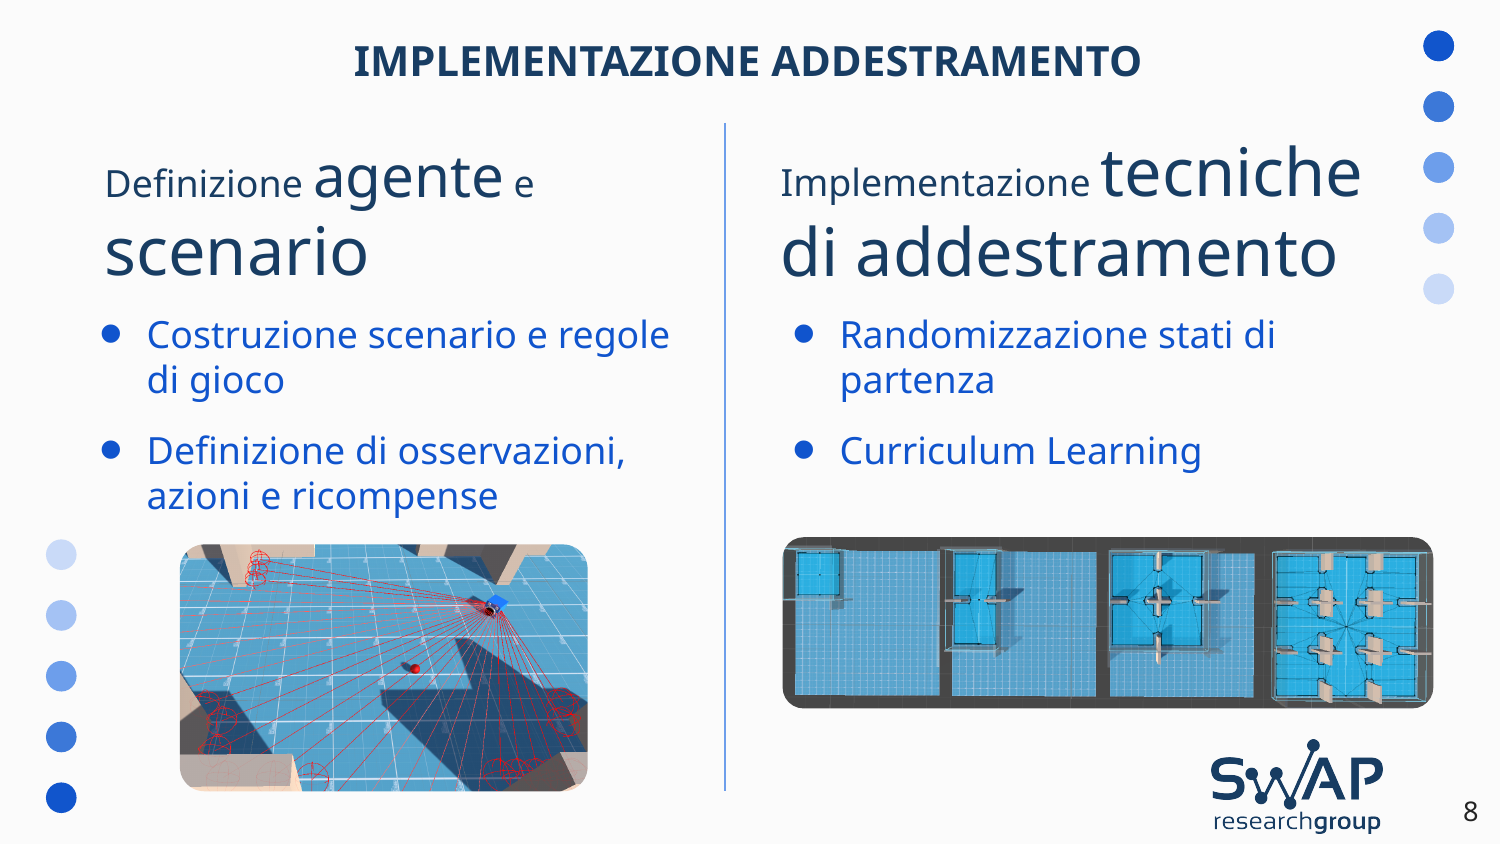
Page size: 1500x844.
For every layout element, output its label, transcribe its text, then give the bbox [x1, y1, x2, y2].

picture [179, 544, 588, 792]
picture [782, 536, 1434, 709]
text_box IMPLEMENTAZIONE ADDESTRAMENTO [339, 27, 1161, 92]
picture [1211, 739, 1383, 834]
text_box Implementazione tecniche di addestramento [765, 122, 1398, 298]
text_box Randomizzazione stati di partenza Curriculum Learning [777, 298, 1369, 467]
slide_number 8 [1403, 779, 1494, 844]
text_box Definizione agente e scenario [89, 131, 660, 295]
text_box Costruzione scenario e regole di gioco Definizione di osservazioni, azioni e ricompense [84, 295, 700, 504]
